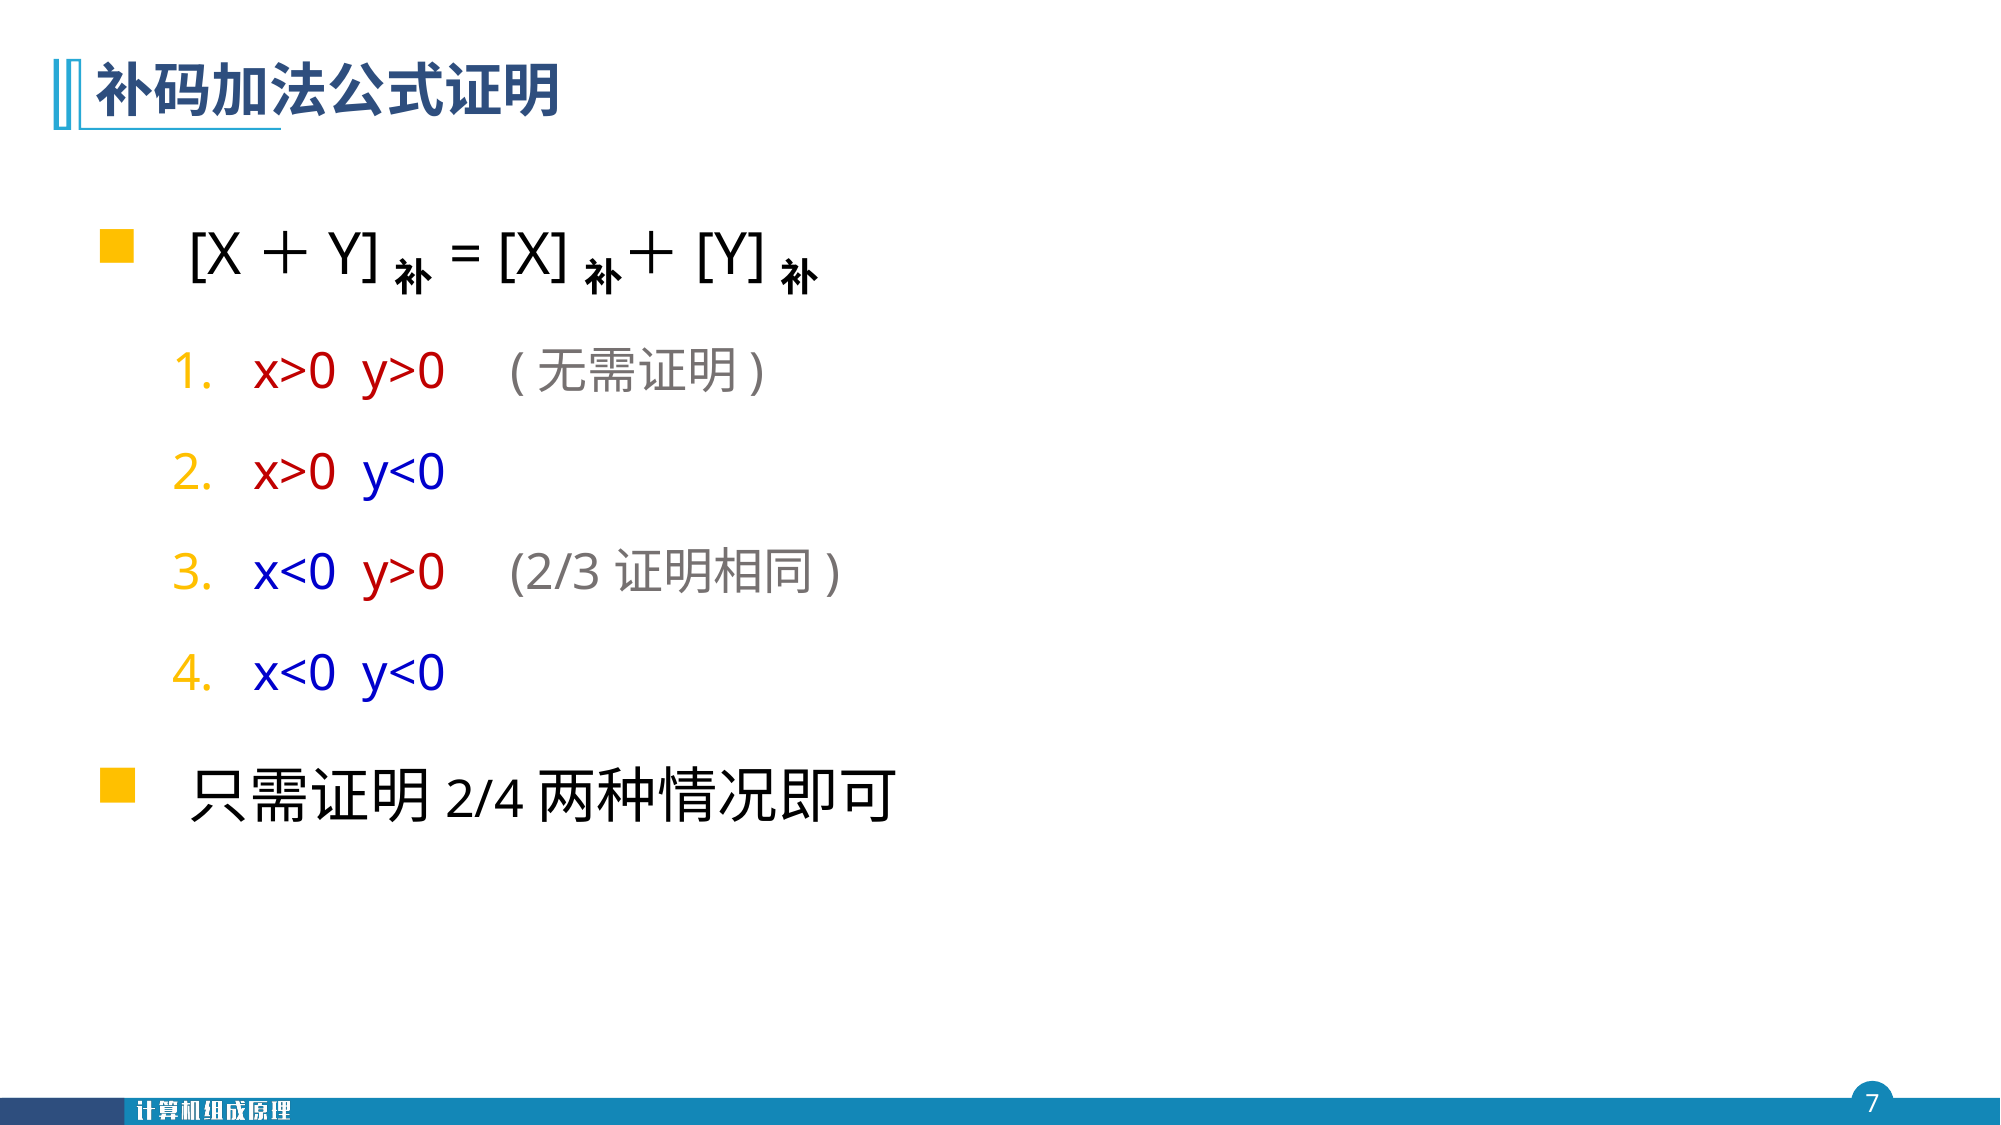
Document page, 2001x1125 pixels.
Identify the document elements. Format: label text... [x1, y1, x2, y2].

title 补码加法公式证明 [80, 42, 1805, 144]
list [X＋Y]补= [X]补＋[Y]补 x>0 y>0 (无需证明) x>0 y<0 x<0 y>0 (2/3证明相同) x<0 y<0 只需证明2/4两种情况即可 [80, 154, 1805, 1080]
